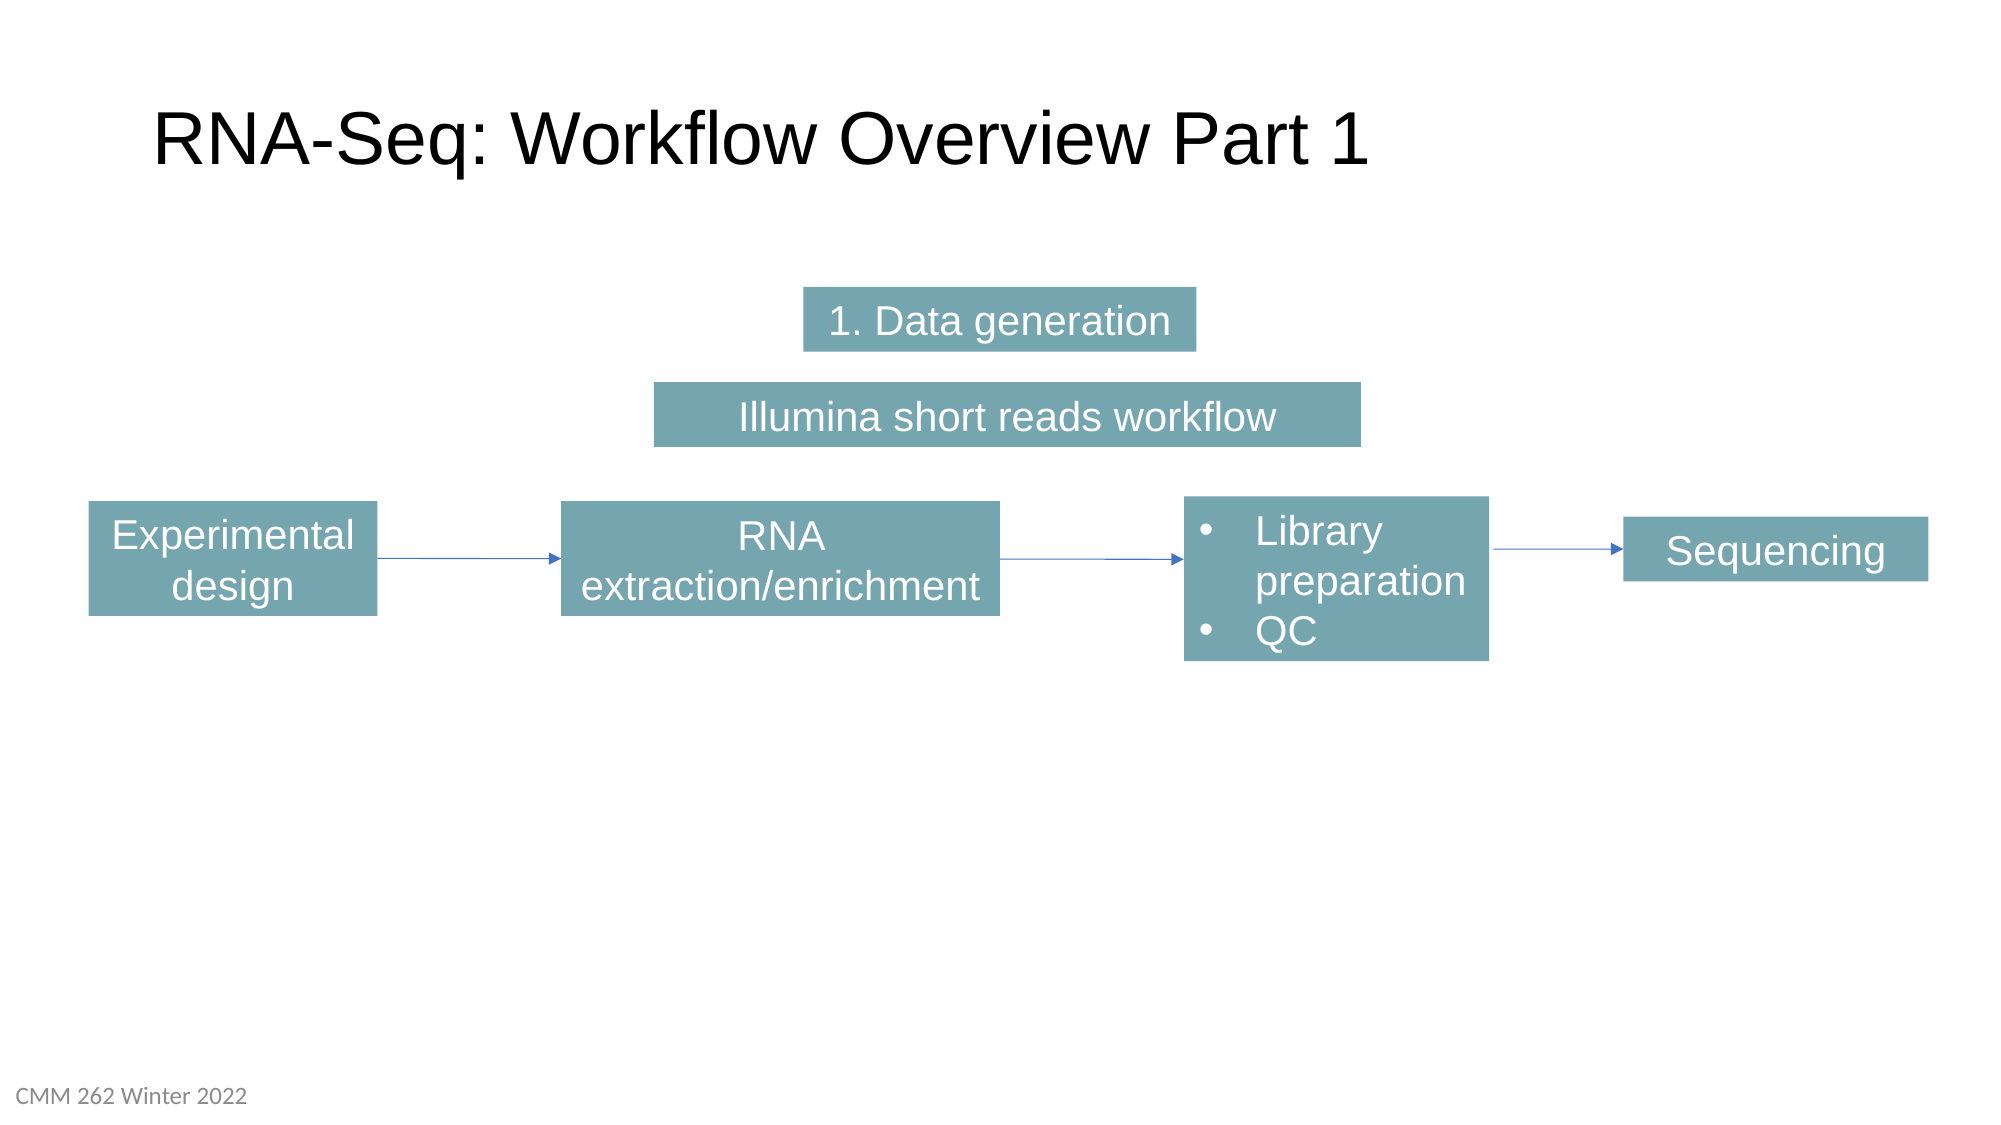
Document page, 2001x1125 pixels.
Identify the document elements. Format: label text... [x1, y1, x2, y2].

text_box Library preparation QC [1184, 496, 1490, 662]
text_box RNA extraction/enrichment [561, 501, 1000, 616]
text_box Experimental design [88, 501, 378, 616]
text_box Illumina short reads workflow [653, 382, 1361, 447]
text_box 1. Data generation [803, 286, 1197, 352]
footer CMM 262 Winter 2022 [0, 1065, 470, 1125]
text_box Sequencing [1623, 516, 1929, 582]
title RNA-Seq: Workflow Overview Part 1 [137, 59, 1863, 222]
